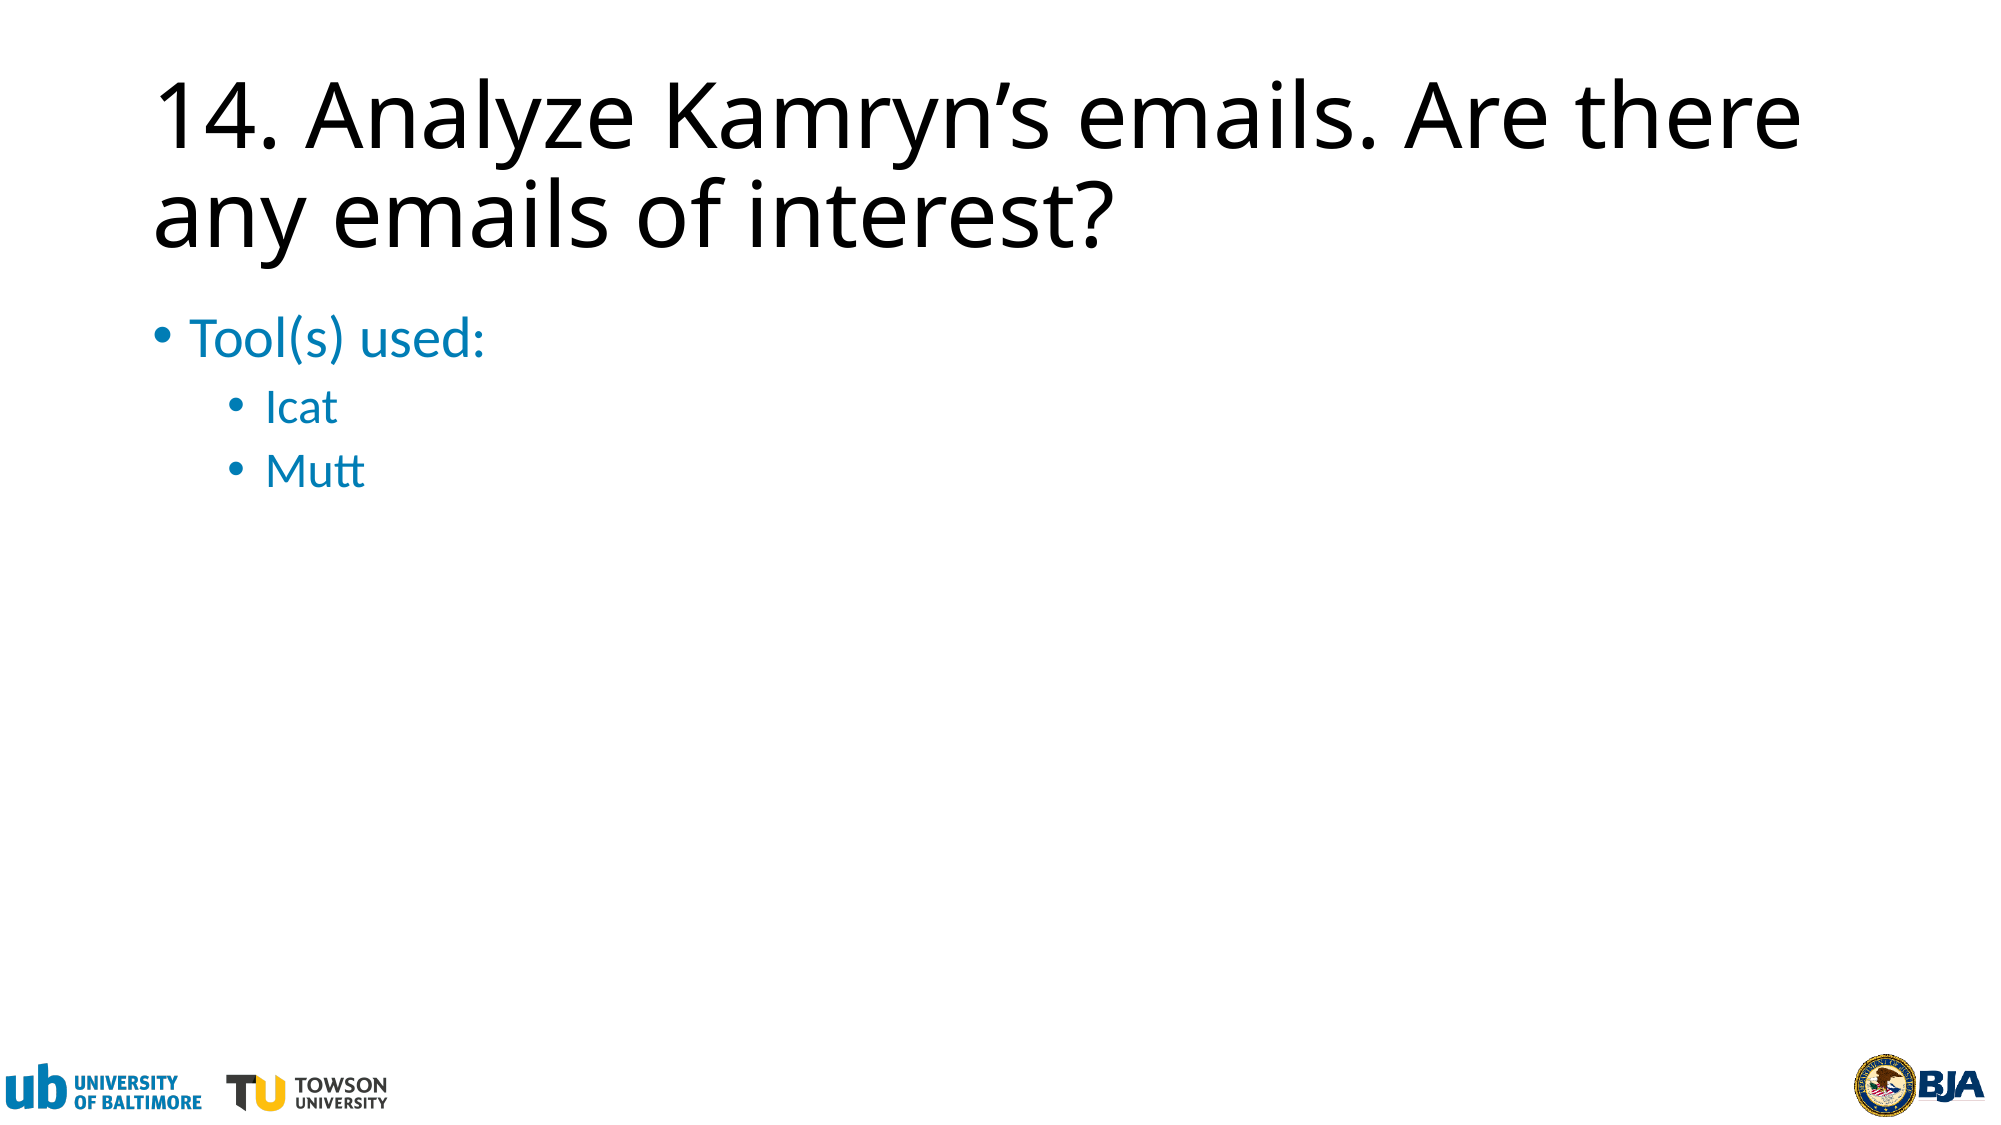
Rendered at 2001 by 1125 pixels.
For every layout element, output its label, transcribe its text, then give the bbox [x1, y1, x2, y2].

picture [1854, 1054, 1986, 1117]
picture [0, 1031, 407, 1125]
title 14. Analyze Kamryn’s emails. Are there any emails of interest? [137, 59, 1863, 278]
list Tool(s) used: Icat Mutt [137, 299, 1863, 1014]
